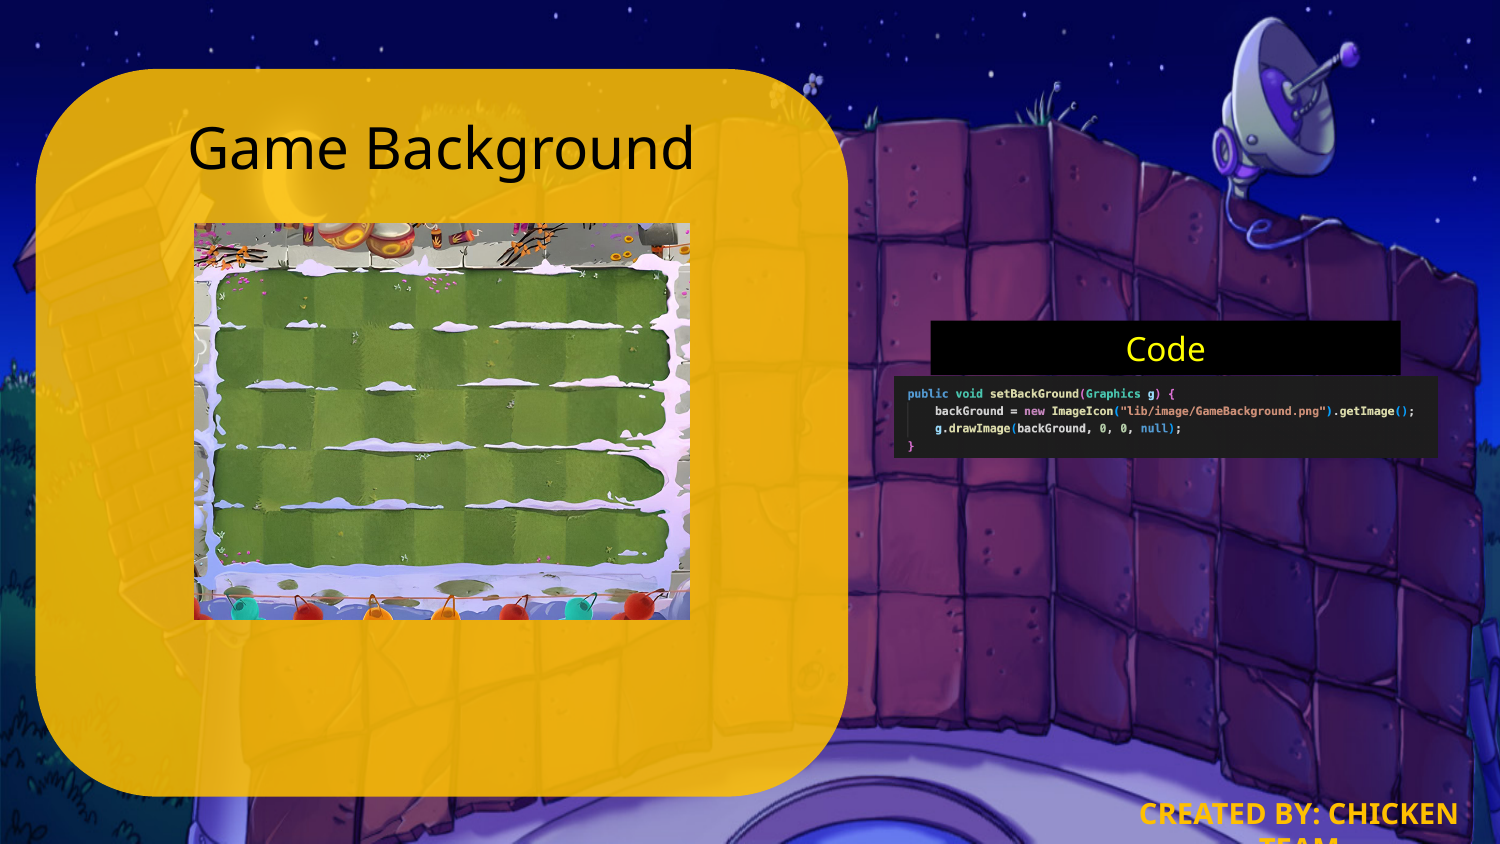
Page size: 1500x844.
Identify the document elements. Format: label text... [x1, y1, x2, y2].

text_box [34, 67, 850, 798]
text_box Game Background [153, 103, 731, 189]
picture [0, 0, 1500, 844]
text_box Code [930, 320, 1401, 376]
text_box CREATED BY: CHICKEN TEAM [1098, 788, 1500, 844]
